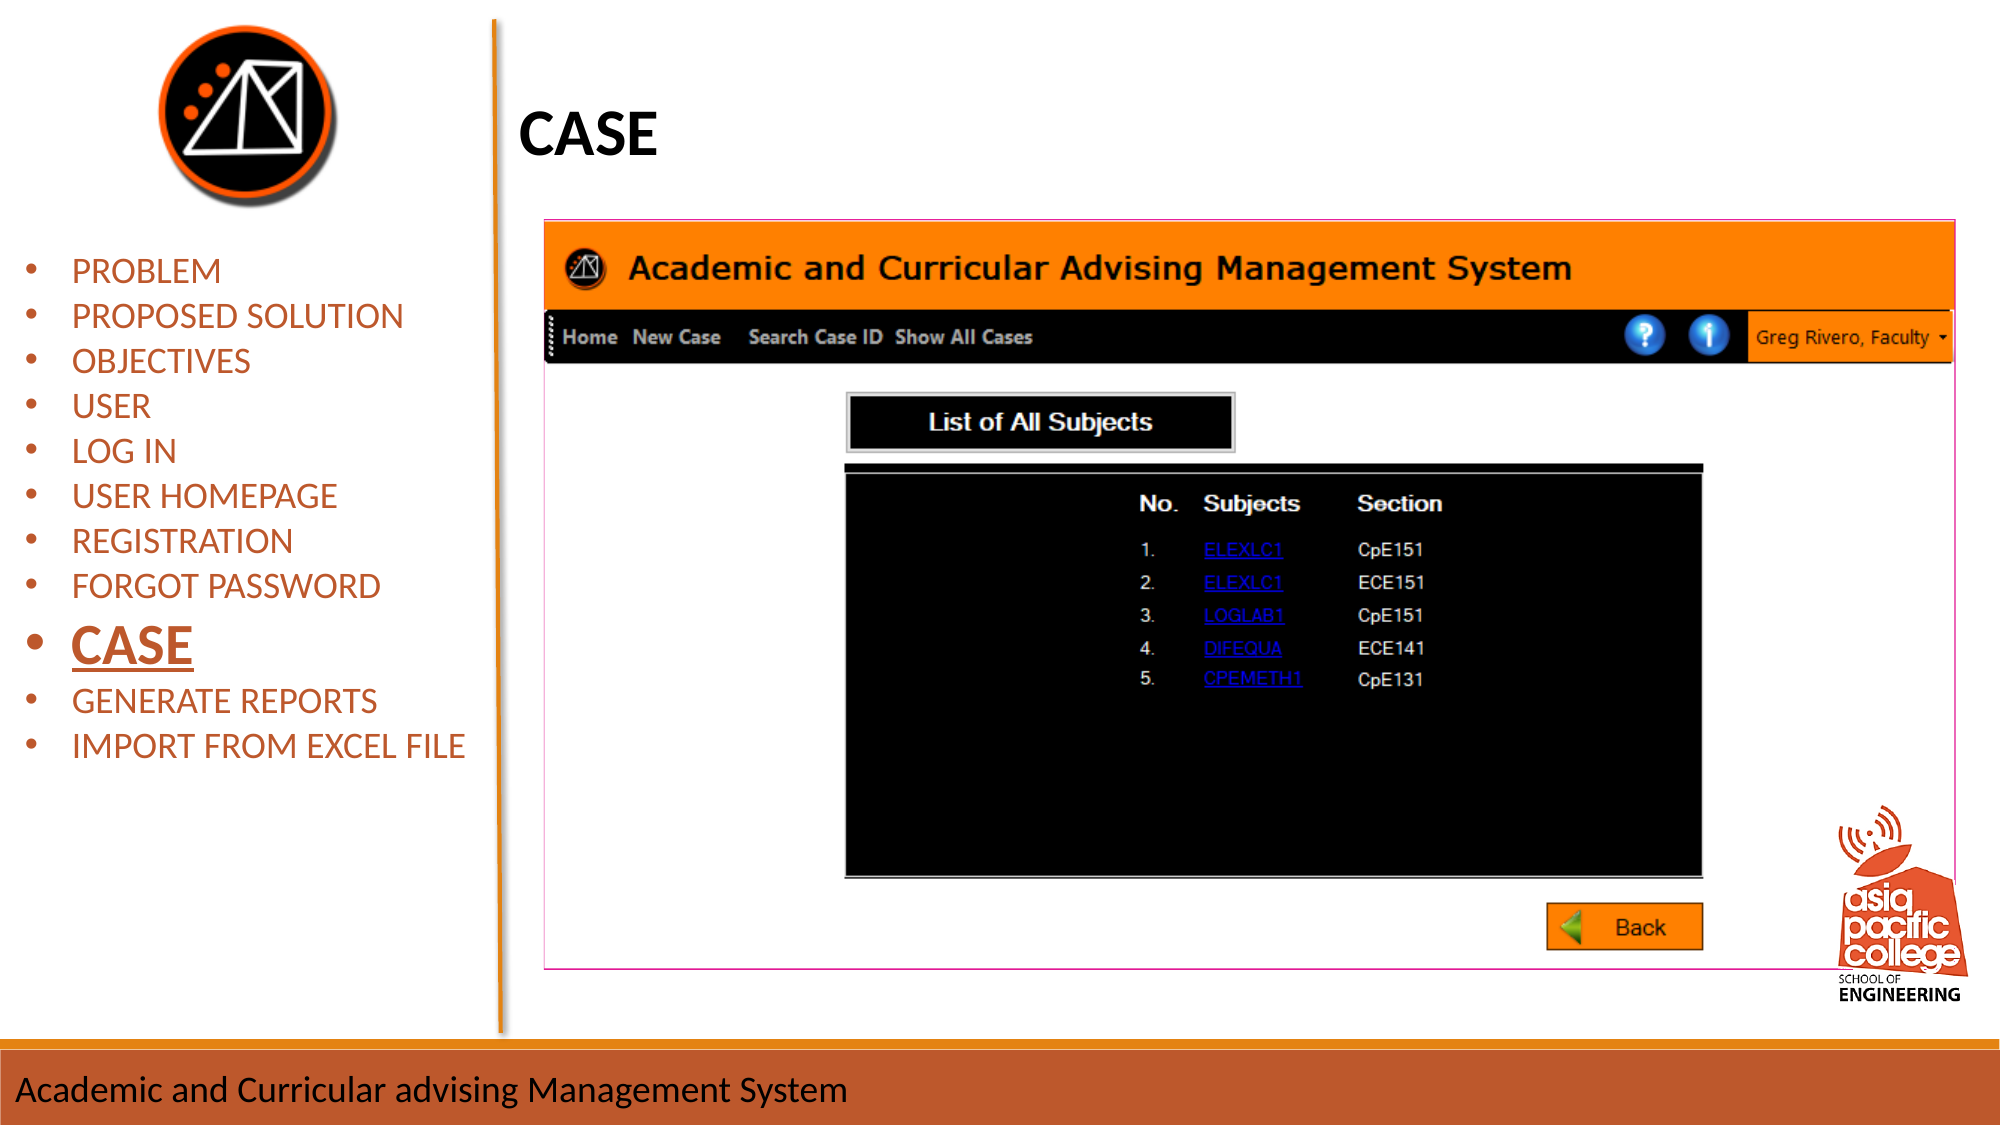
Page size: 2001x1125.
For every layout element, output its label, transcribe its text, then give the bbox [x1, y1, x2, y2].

text_box PROBLEM PROPOSED SOLUTION OBJECTIVES USER LOG IN USER HOMEPAGE REGISTRATION FORGOT PASSWORD CASE GENERATE REPORTS IMPORT FROM EXCEL FILE [10, 238, 490, 814]
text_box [493, 18, 502, 1034]
text_box CASE [511, 81, 675, 177]
picture [145, 18, 347, 220]
picture [543, 218, 1979, 1010]
subtitle Academic and Curricular advising Management System [0, 1062, 1570, 1118]
